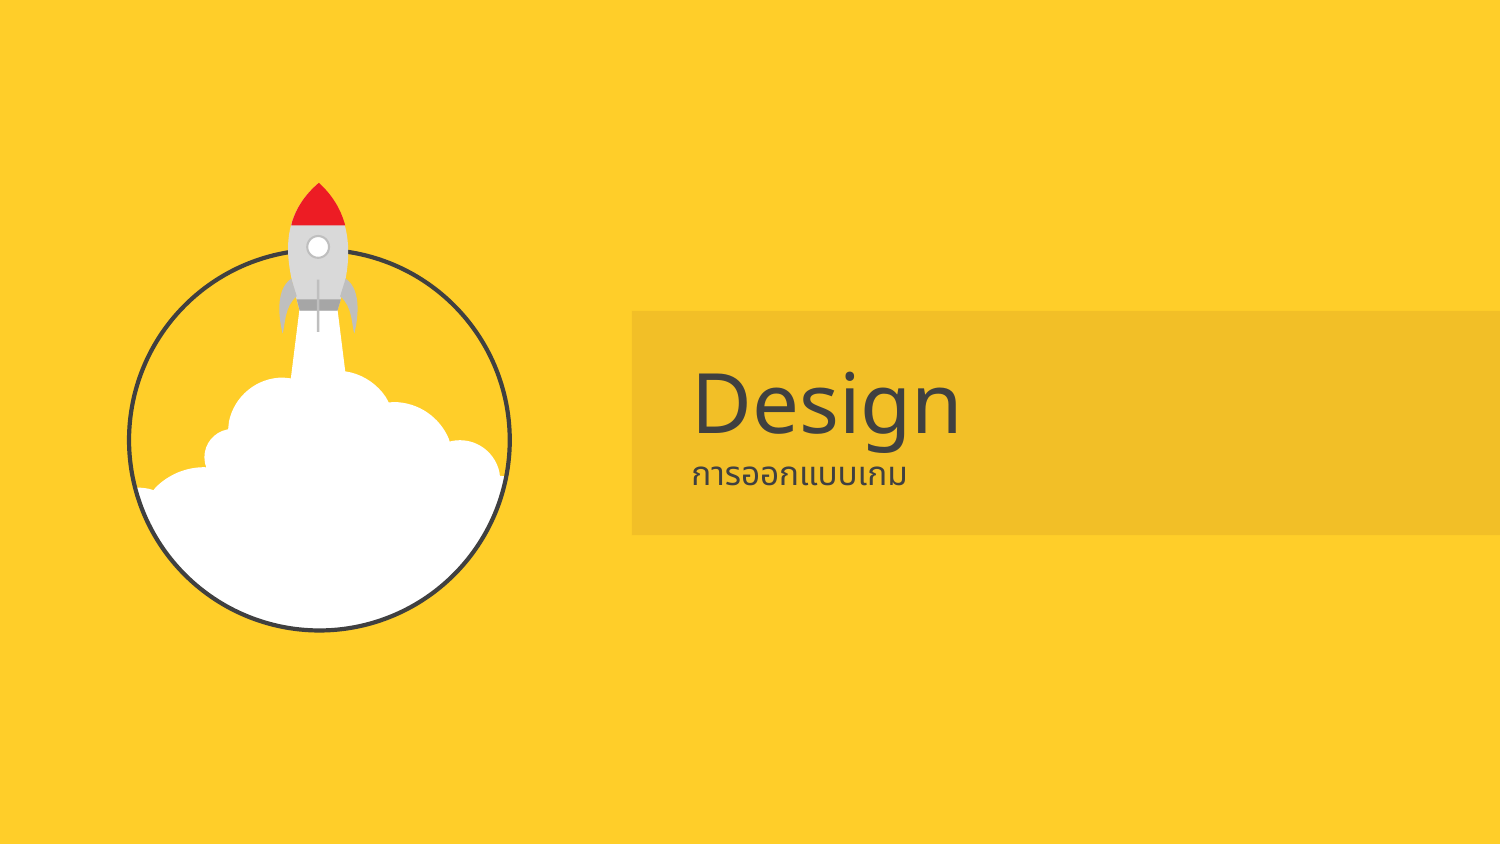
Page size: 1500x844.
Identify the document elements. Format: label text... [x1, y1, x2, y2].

list การออกแบบเกม [676, 447, 1500, 496]
list Design [676, 353, 1500, 447]
